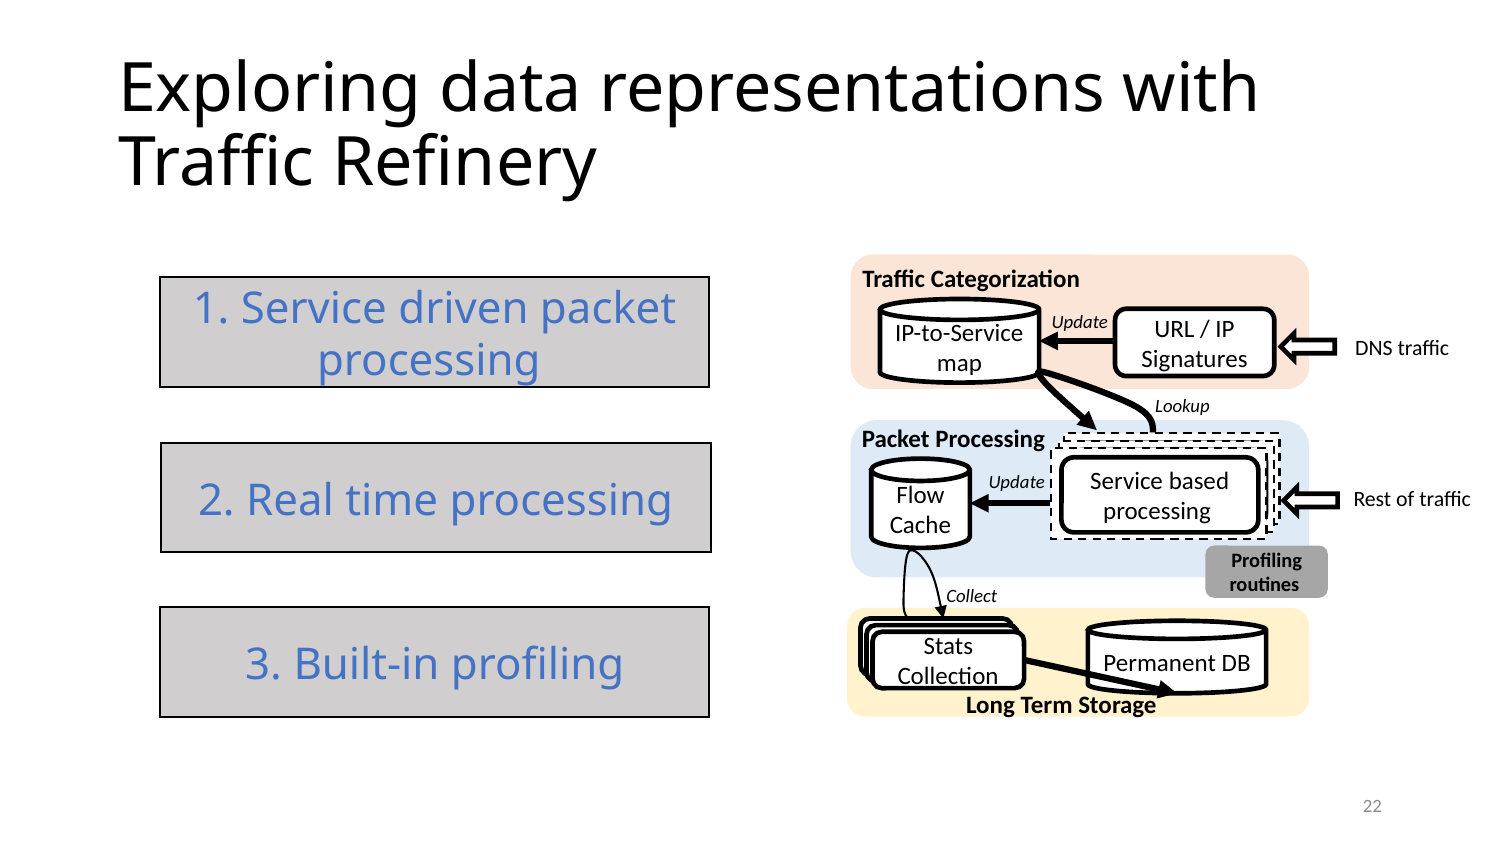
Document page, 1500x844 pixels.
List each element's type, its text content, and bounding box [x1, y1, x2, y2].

text_box IP-to-Service map [879, 305, 1040, 383]
text_box Lookup [1144, 388, 1225, 418]
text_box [1050, 447, 1267, 539]
slide_number 22 [1059, 782, 1397, 827]
text_box [849, 305, 1052, 391]
text_box Long Term Storage [912, 682, 1211, 729]
text_box Stats Collection [872, 631, 1025, 689]
text_box Traffic Categorization [824, 257, 1119, 305]
text_box Update [977, 464, 1050, 495]
text_box [849, 419, 1311, 579]
text_box 2. Real time processing [160, 442, 712, 553]
text_box [902, 549, 935, 619]
text_box Stats Collection [866, 625, 1018, 681]
text_box Update [1040, 303, 1121, 332]
text_box [860, 253, 1311, 391]
text_box [1012, 606, 1311, 718]
text_box [1280, 333, 1333, 360]
text_box Flow Cache [871, 458, 970, 548]
text_box Profiling routines [1204, 544, 1329, 599]
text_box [1058, 440, 1275, 532]
text_box Stats Collection [860, 618, 1012, 674]
text_box Rest of traffic [1329, 460, 1496, 536]
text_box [1063, 433, 1280, 525]
text_box [1038, 371, 1154, 433]
text_box DNS traffic [1333, 309, 1471, 385]
text_box Packet Processing [841, 416, 1067, 461]
text_box Permanent DB [1087, 620, 1267, 694]
title Exploring data representations with Traffic Refinery [103, 44, 1397, 208]
text_box URL / IP Signatures [1115, 308, 1275, 377]
text_box [846, 606, 912, 718]
text_box Collect [935, 577, 1087, 624]
text_box 3. Built-in profiling [159, 606, 710, 718]
text_box 1. Service driven packet processing [159, 276, 710, 388]
text_box [1283, 487, 1329, 514]
